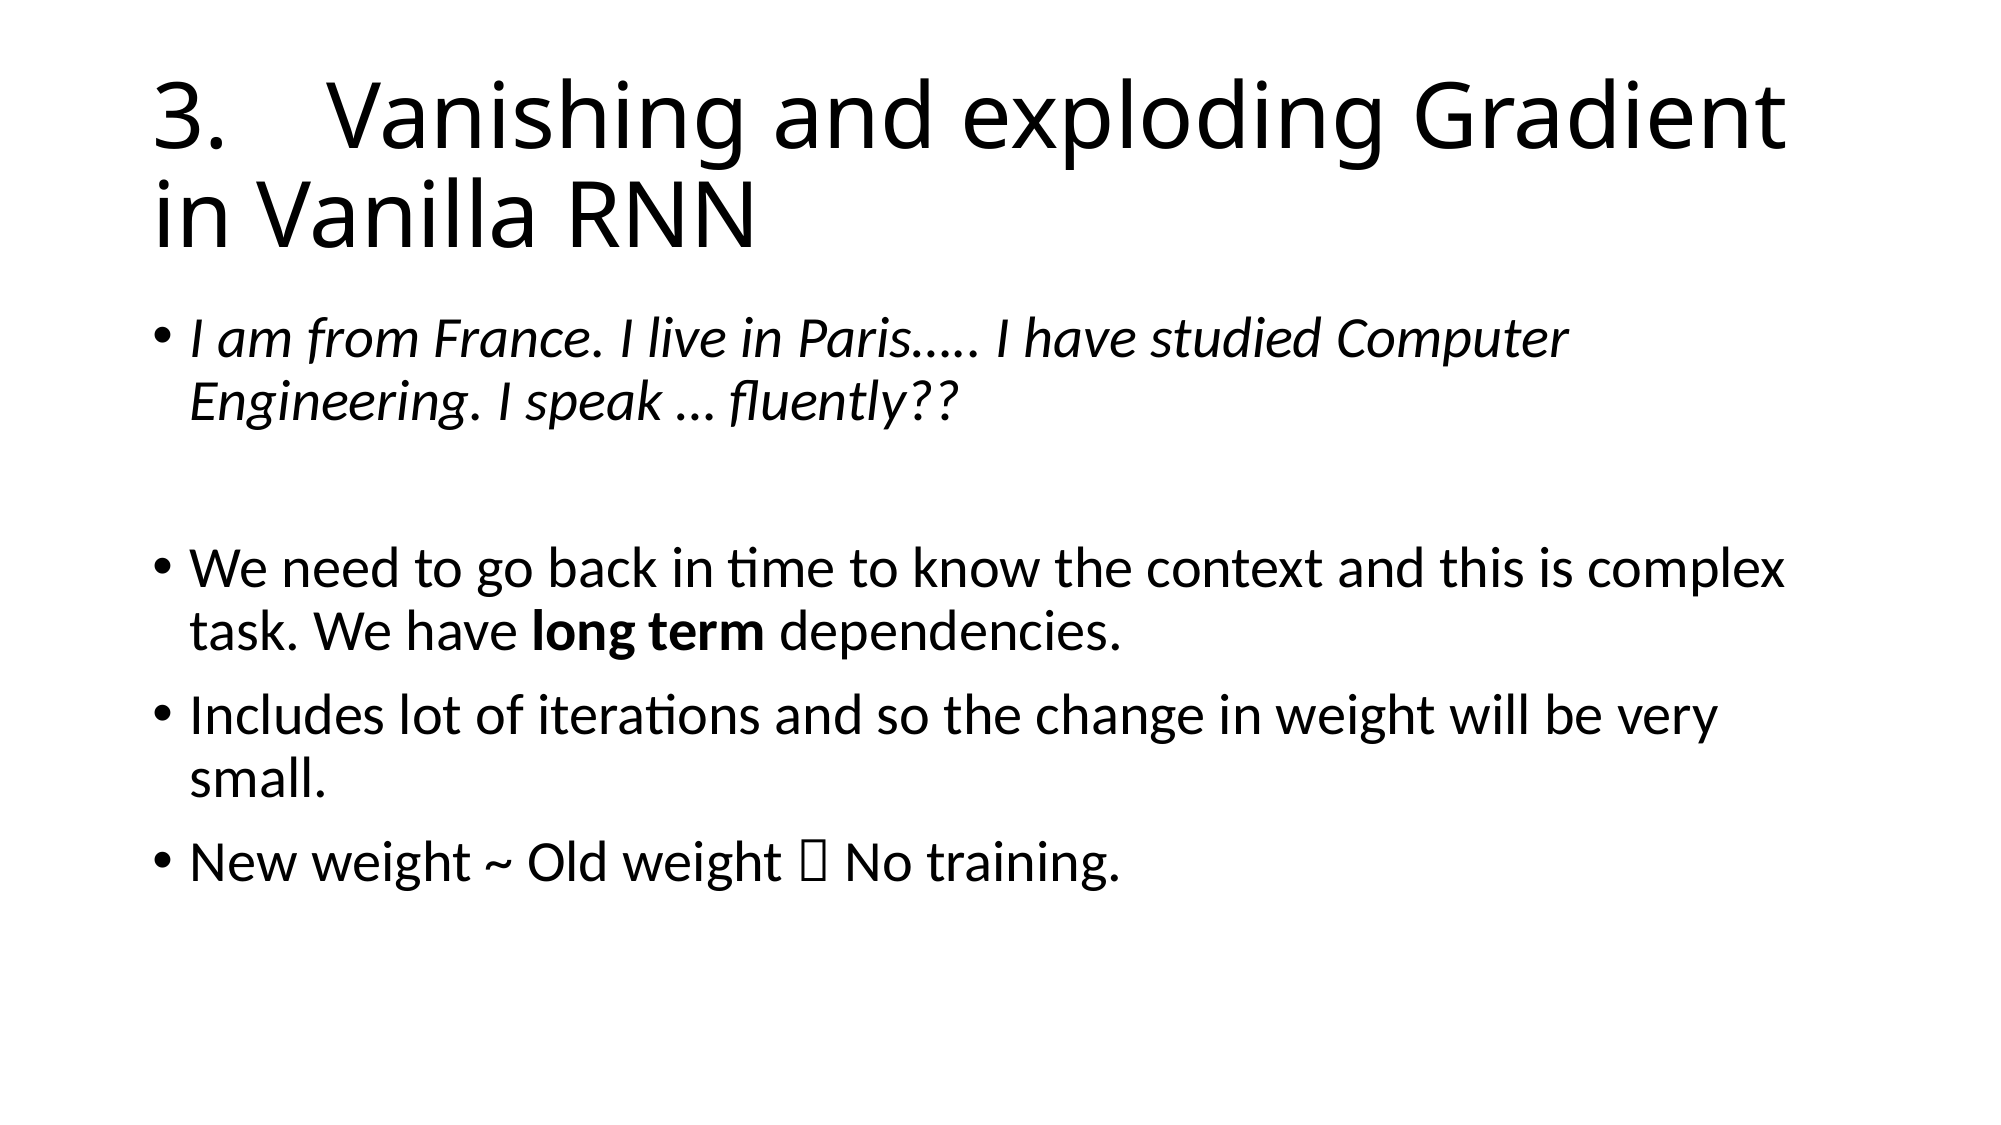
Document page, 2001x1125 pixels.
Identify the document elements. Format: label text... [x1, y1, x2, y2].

title 3. Vanishing and exploding Gradient in Vanilla RNN [137, 59, 1863, 278]
list I am from France. I live in Paris….. I have studied Computer Engineering. I speak … fluently?? We need to go back in time to know the context and this is complex task. We have long term dependencies. Includes lot of iterations and so the change in weight will be very small. New weight ~ Old weight  No training. [137, 299, 1863, 1014]
